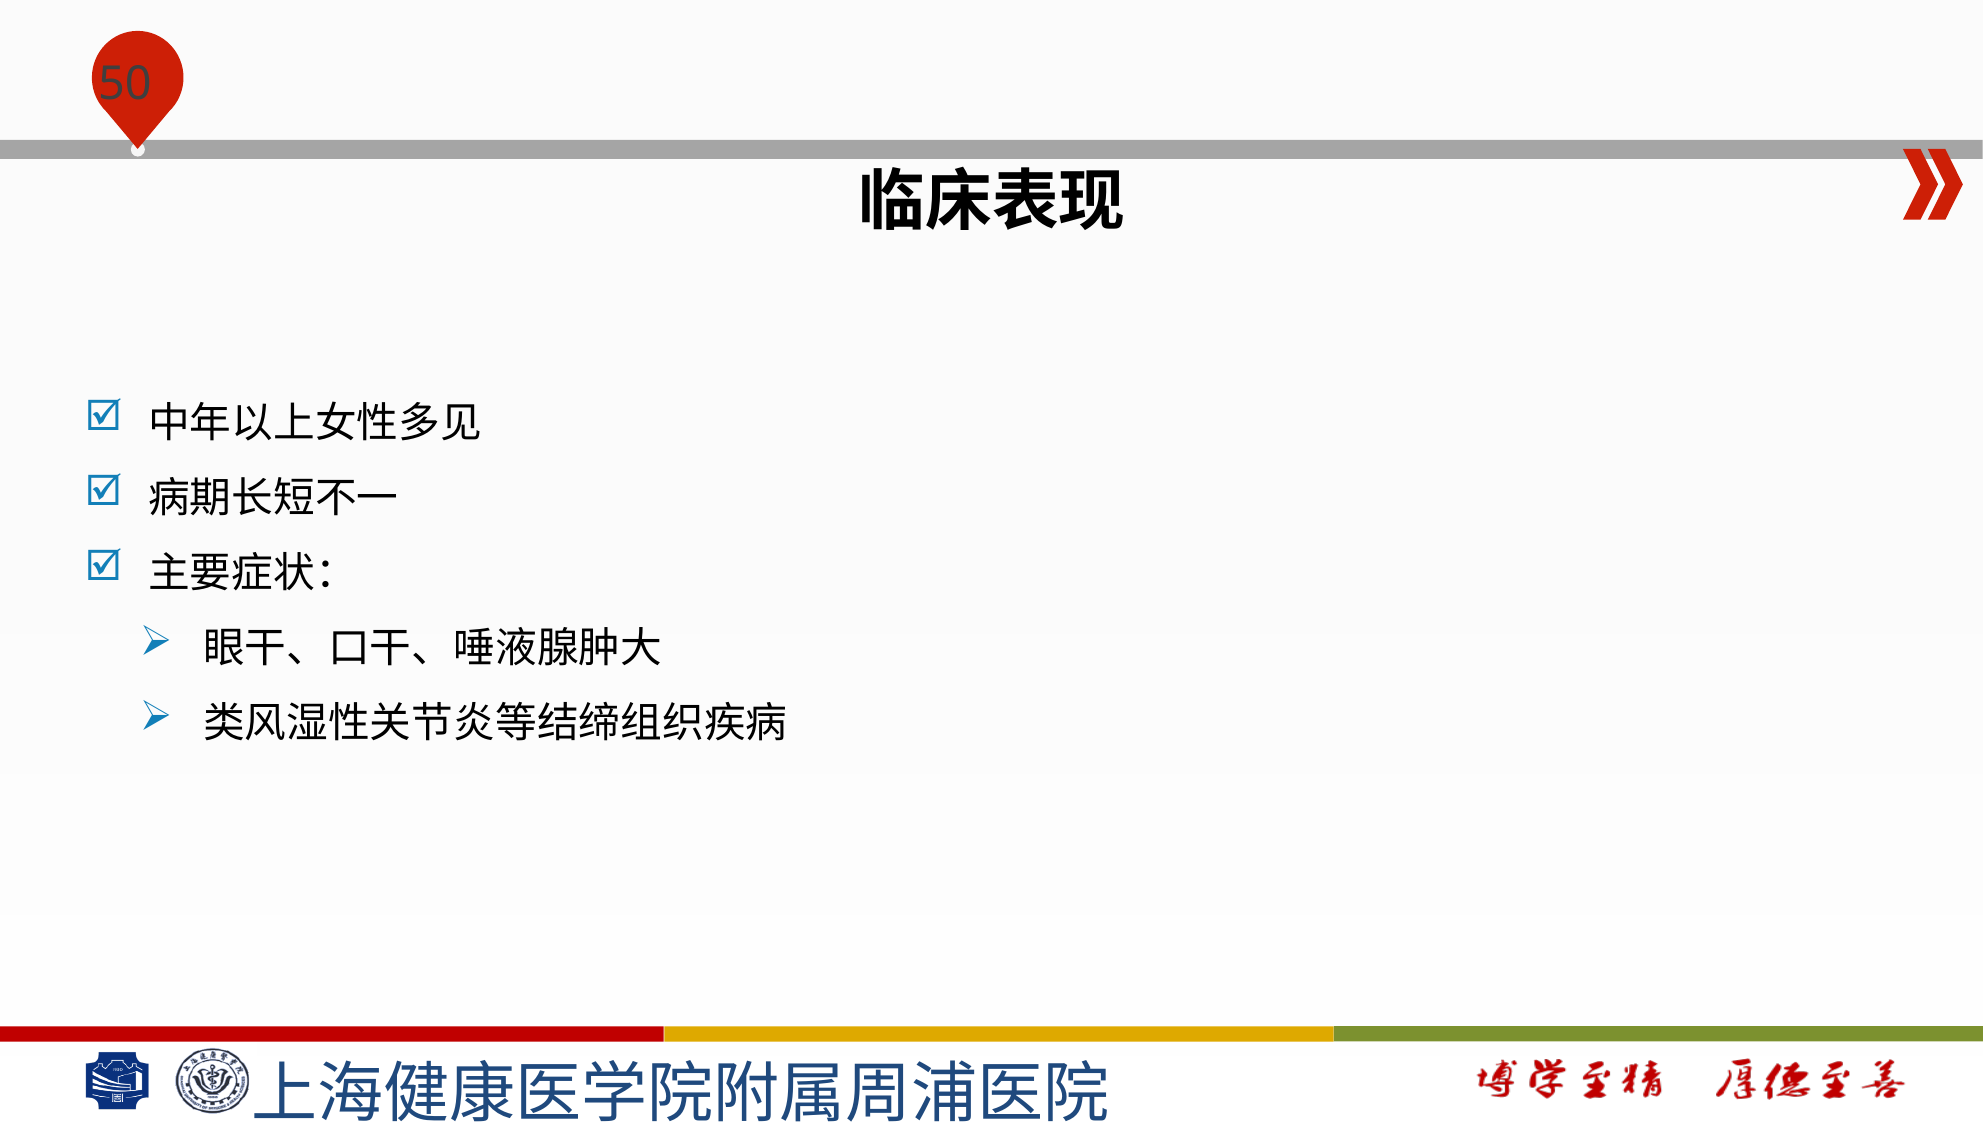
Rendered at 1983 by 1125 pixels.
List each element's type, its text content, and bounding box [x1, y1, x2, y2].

text_box 临床表现 [843, 150, 1141, 246]
picture [1445, 1043, 1939, 1124]
text_box [46, 7, 650, 80]
picture [70, 1042, 258, 1121]
text_box 中年以上女性多见 病期长短不一 主要症状： 眼干、口干、唾液腺肿大 类风湿性关节炎等结缔组织疾病 [70, 363, 1783, 753]
